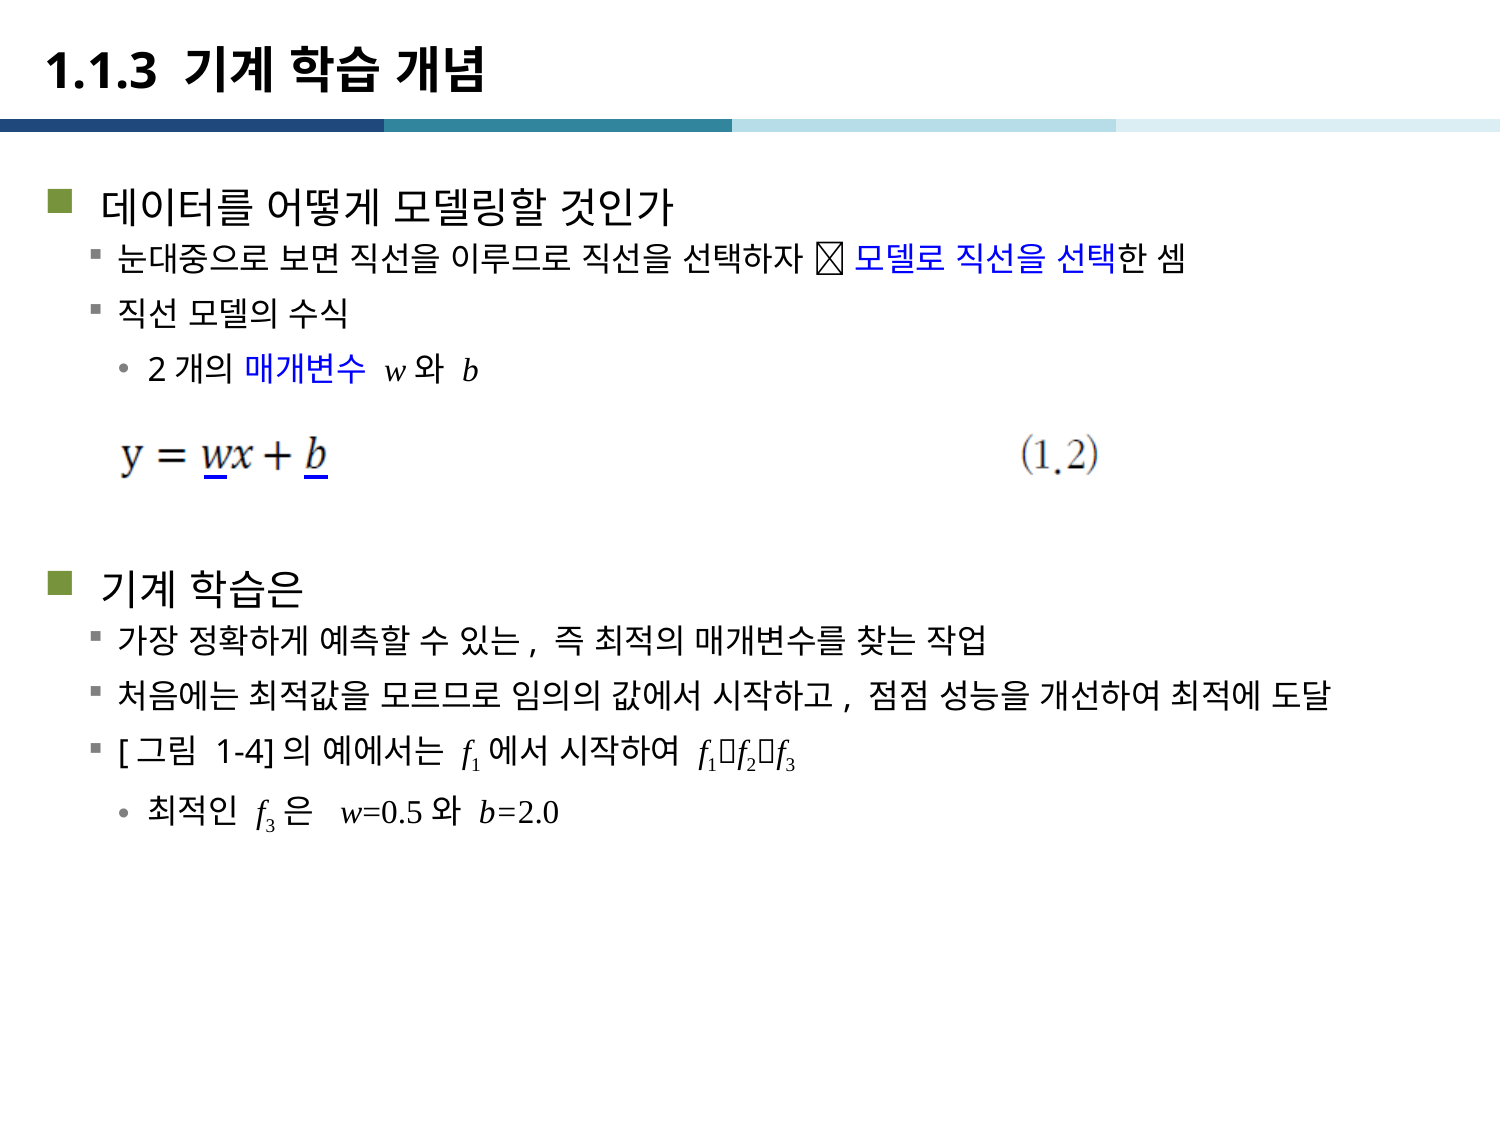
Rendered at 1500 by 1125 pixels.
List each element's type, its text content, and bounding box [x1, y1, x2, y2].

picture [111, 432, 1105, 483]
title 1.1.3 기계 학습 개념 [29, 23, 1270, 114]
list 데이터를 어떻게 모델링할 것인가 눈대중으로 보면 직선을 이루므로 직선을 선택하자  모델로 직선을 선택한 셈 직선 모델의 수식 2개의 매개변수 w와 b 기계 학습은 가장 정확하게 예측할 수 있는, 즉 최적의 매개변수를 찾는 작업 처음에는 최적값을 모르므로 임의의 값에서 시작하고, 점점 성능을 개선하여 최적에 도달 [그림 1-4]의 예에서는 f1에서 시작하여 f1f2f3 최적인 f3은 w=0.5와 b=2.0 [29, 148, 1471, 1083]
